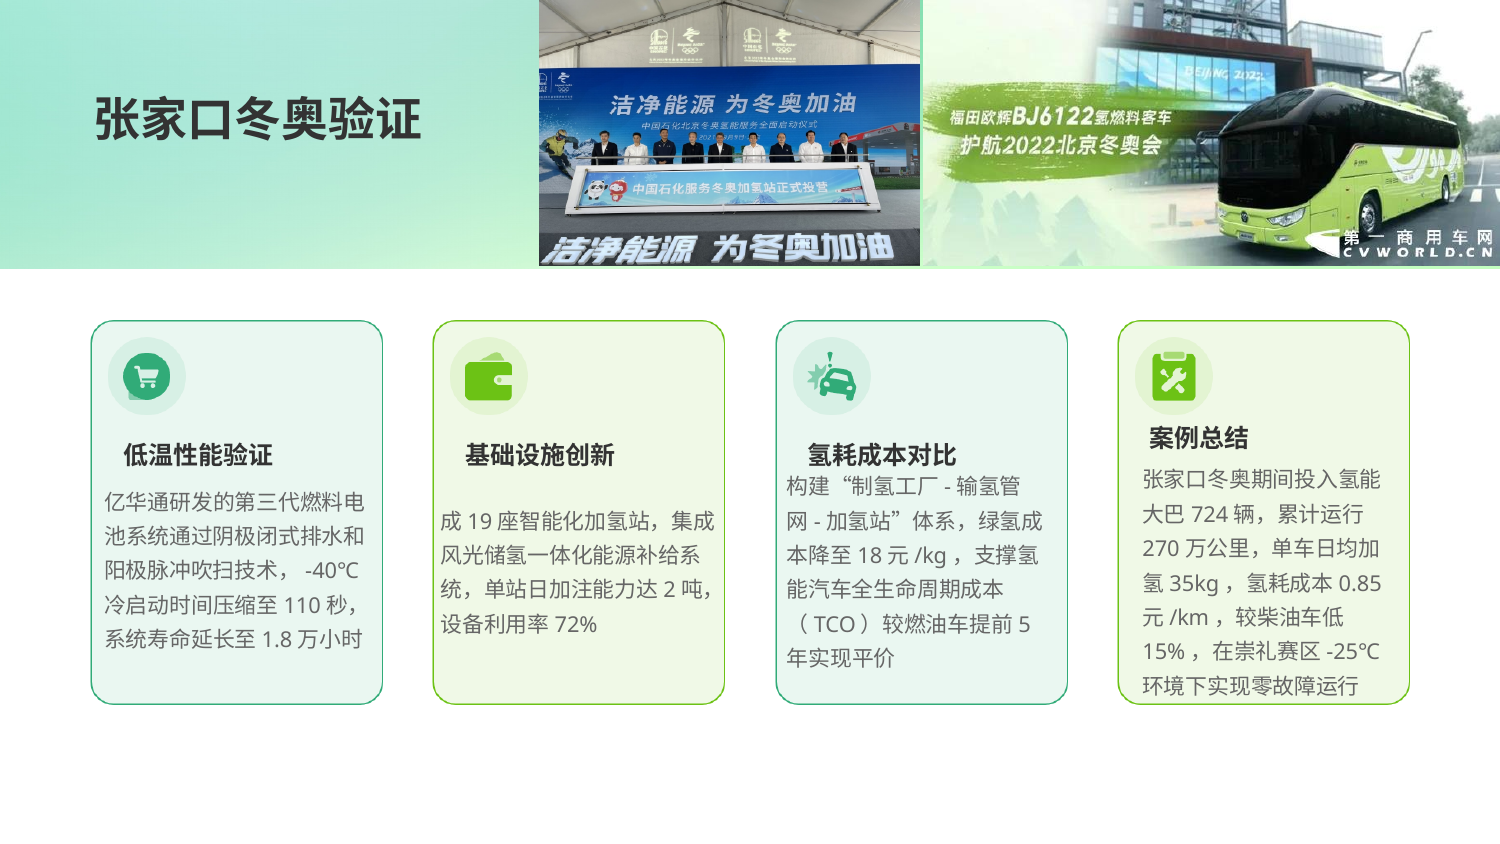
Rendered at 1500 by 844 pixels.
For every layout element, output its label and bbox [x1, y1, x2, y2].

picture [0, 0, 1500, 269]
picture [65, 303, 1435, 722]
